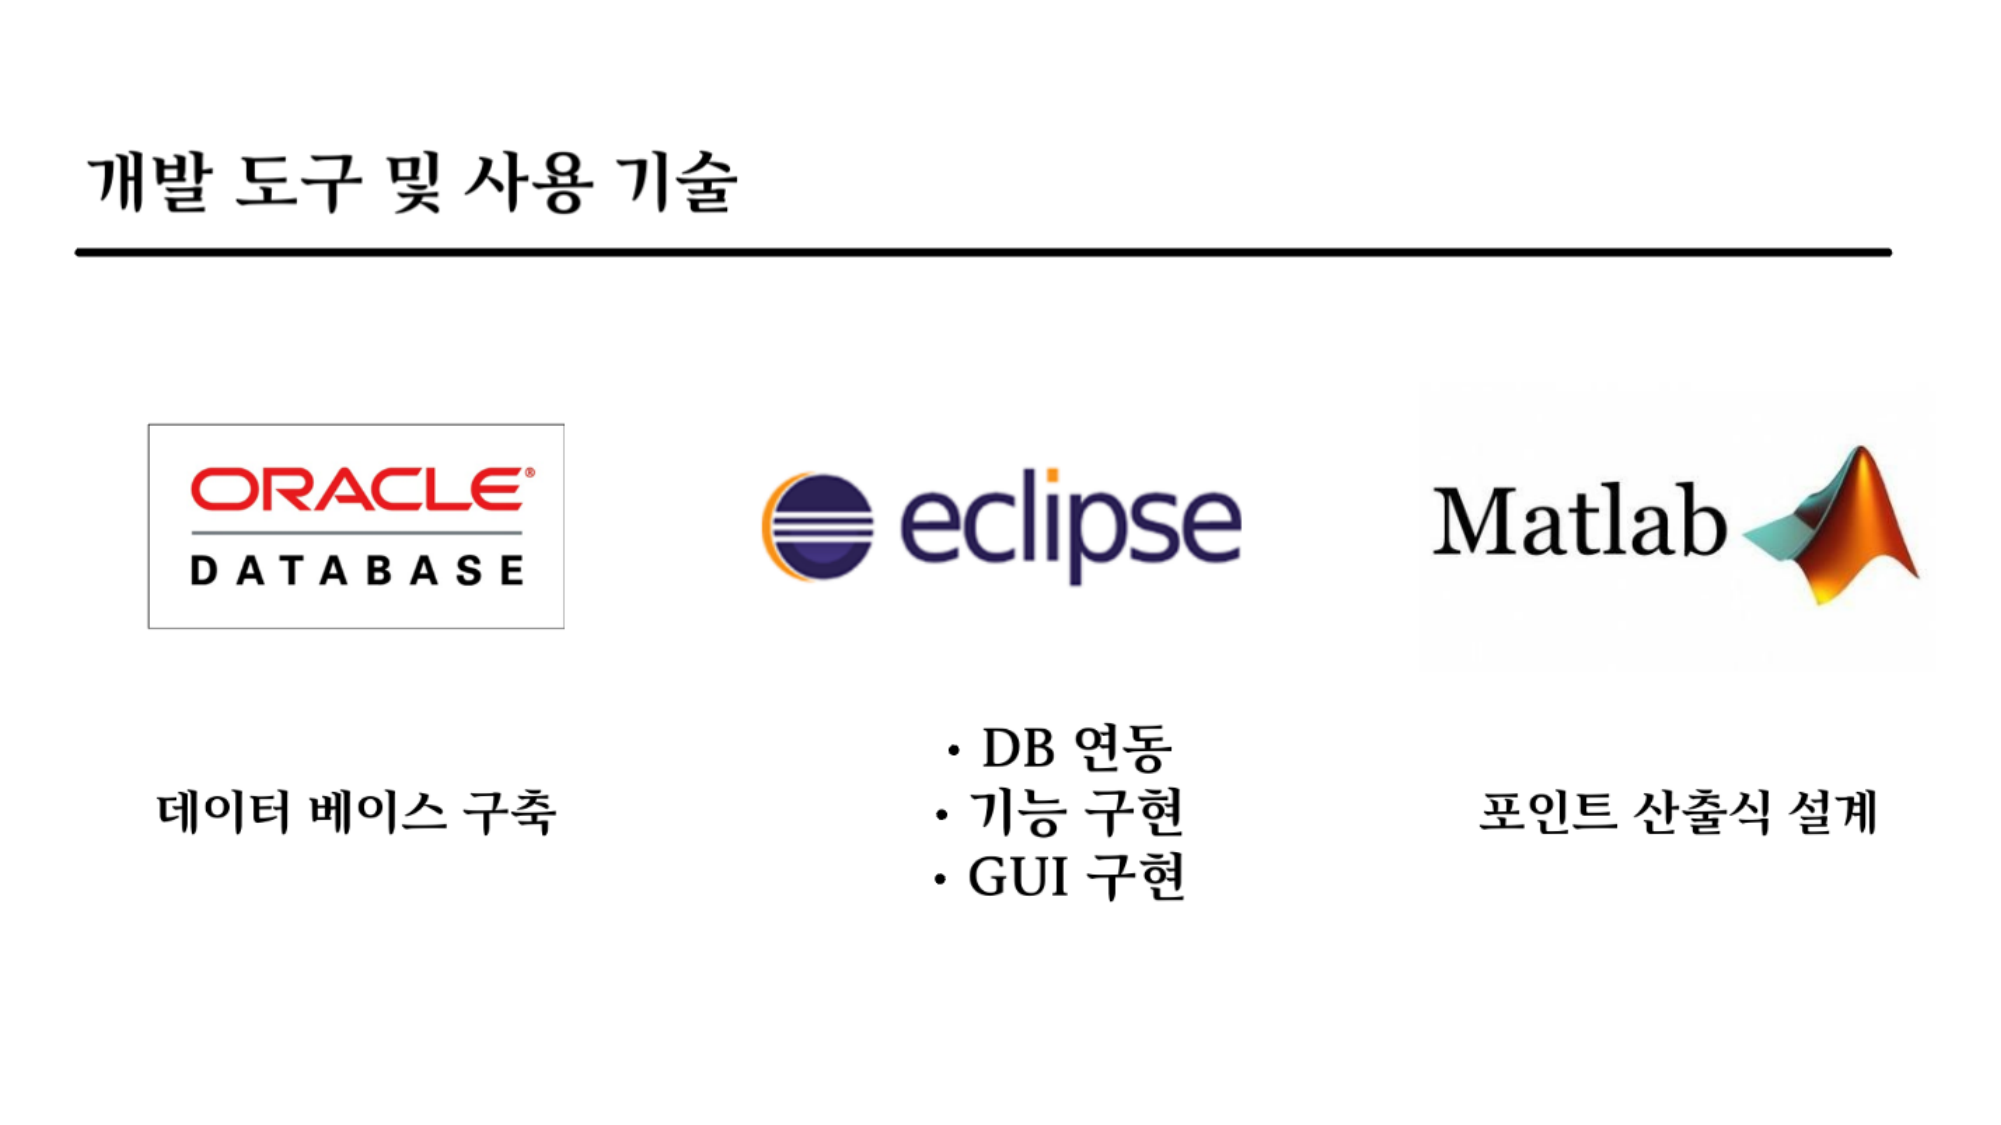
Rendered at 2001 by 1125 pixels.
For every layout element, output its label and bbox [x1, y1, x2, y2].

picture [0, 71, 2000, 1054]
